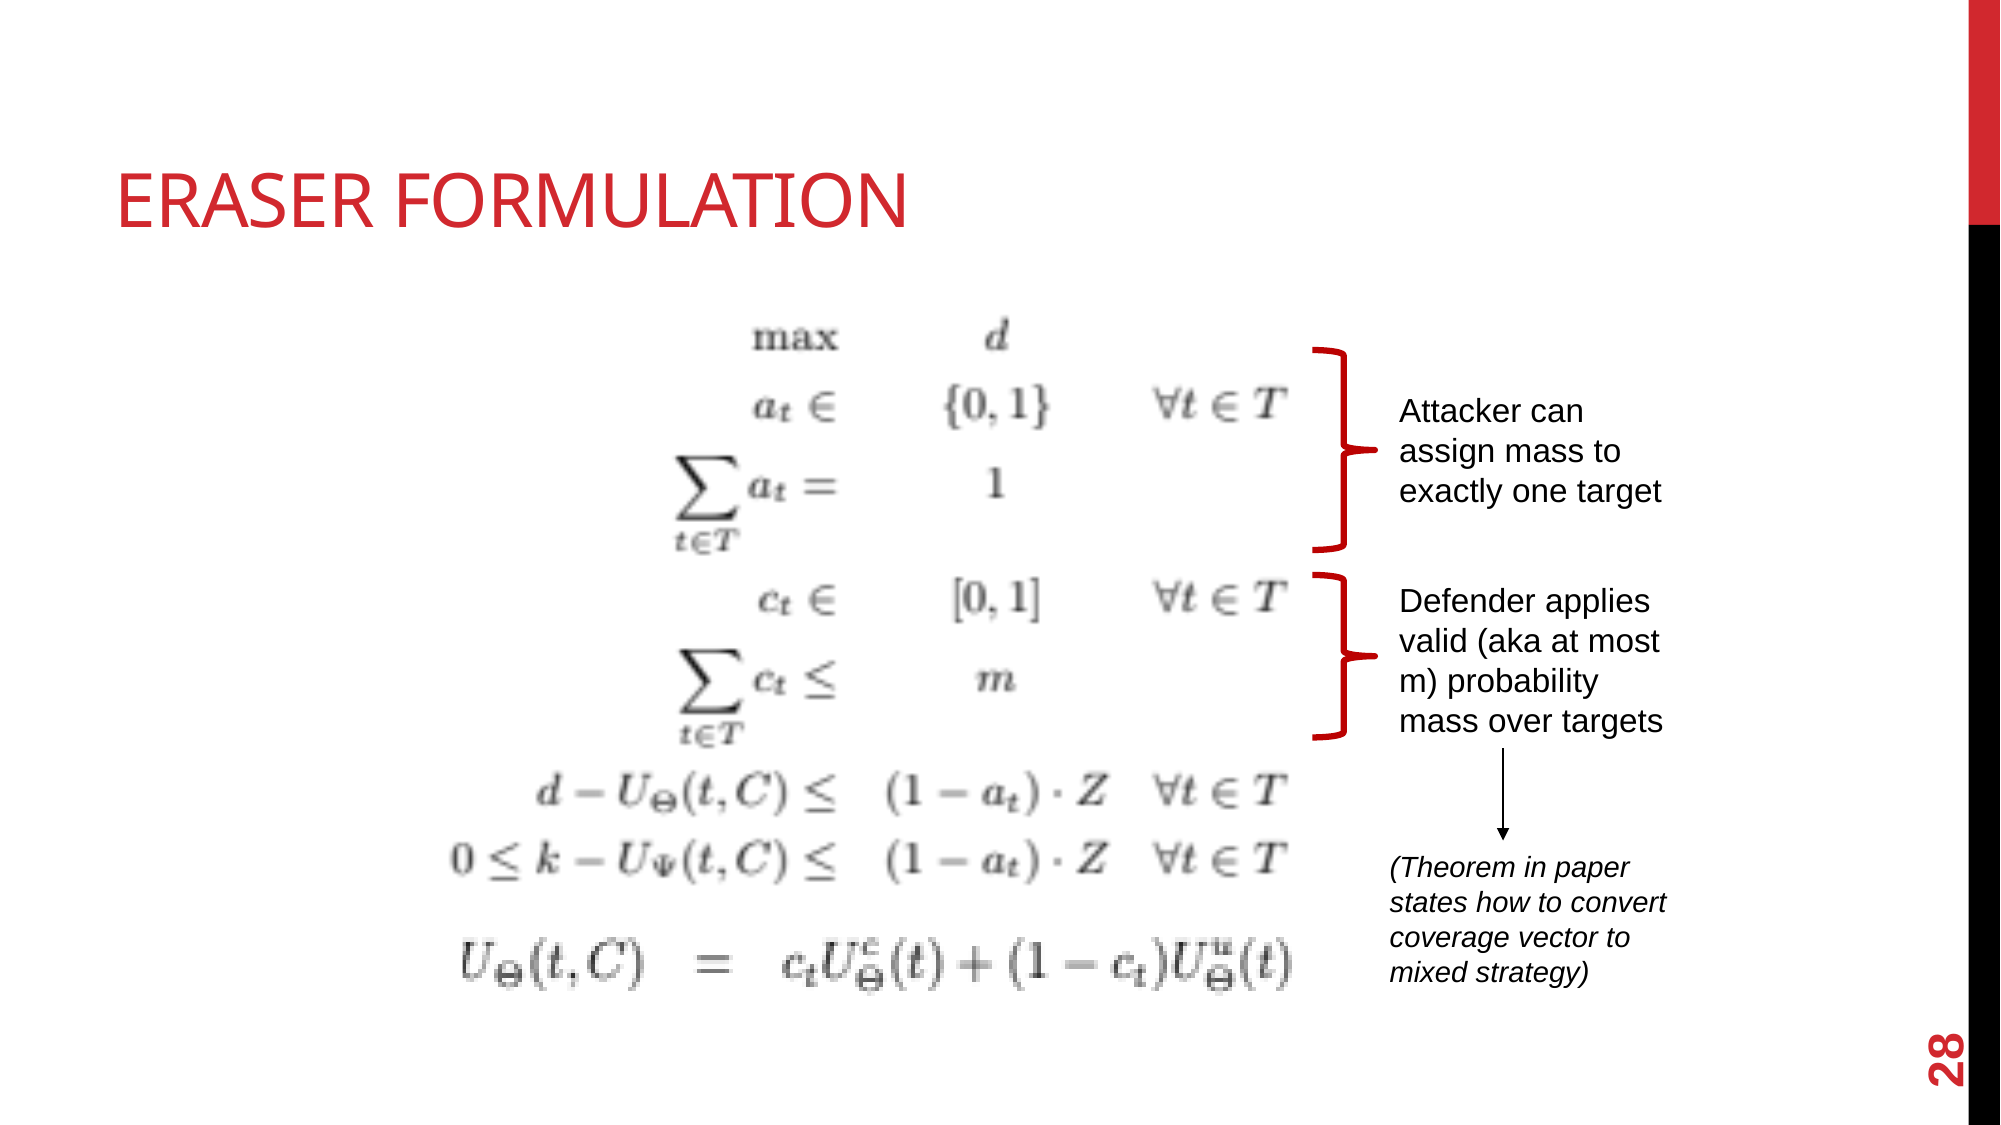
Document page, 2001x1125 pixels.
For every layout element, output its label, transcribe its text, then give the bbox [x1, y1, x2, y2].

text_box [1374, 747, 1698, 998]
picture [386, 249, 1301, 894]
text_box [1311, 349, 1698, 551]
slide_number 28 [1903, 887, 1984, 1104]
picture [461, 924, 1294, 1001]
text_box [1311, 571, 1698, 749]
title ERASER Formulation [99, 25, 1367, 250]
